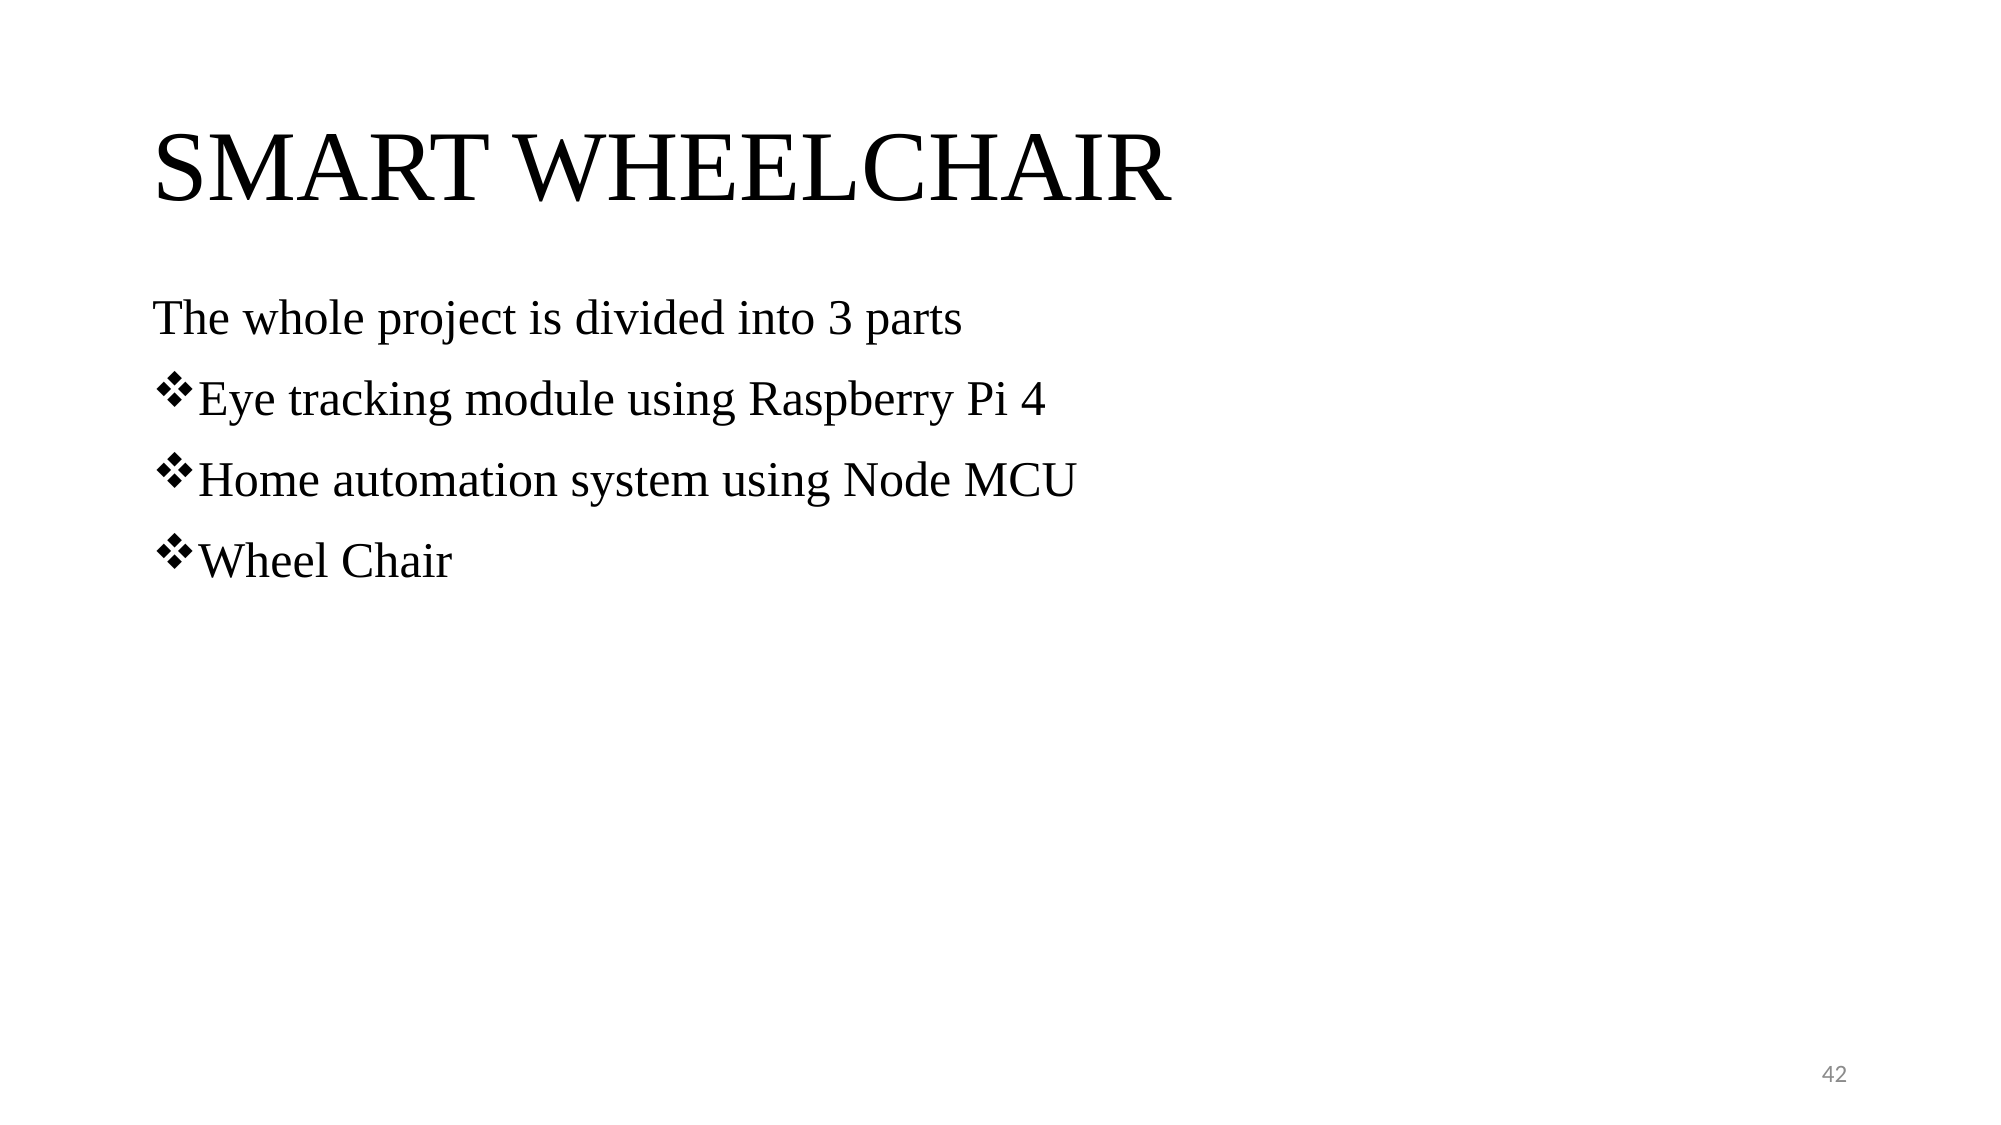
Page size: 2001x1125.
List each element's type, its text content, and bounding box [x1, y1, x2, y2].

title SMART WHEELCHAIR [137, 59, 1863, 277]
slide_number 42 [1412, 1042, 1863, 1103]
list The whole project is divided into 3 parts Eye tracking module using Raspberry Pi 4 Home automation system using Node MCU Wheel Chair [137, 277, 1863, 1043]
